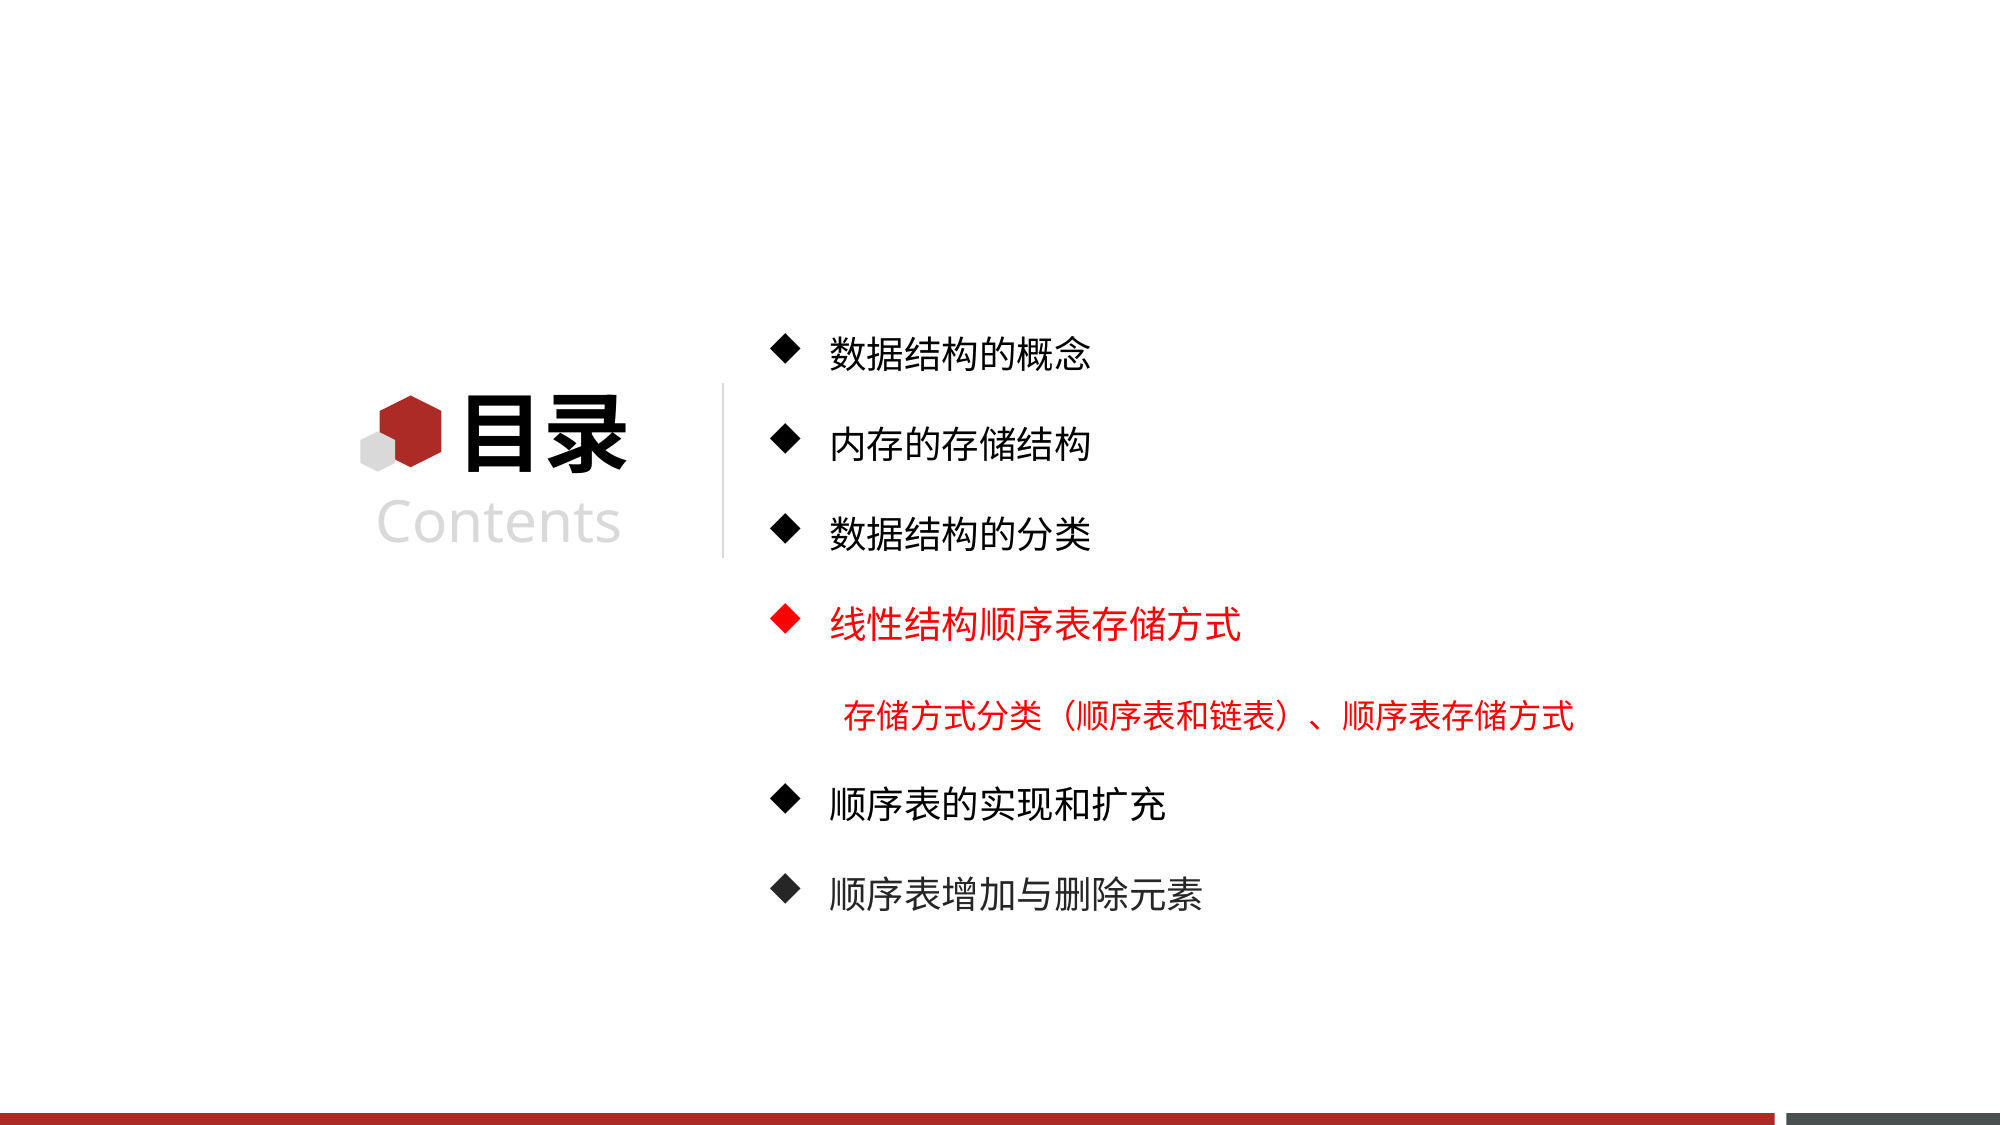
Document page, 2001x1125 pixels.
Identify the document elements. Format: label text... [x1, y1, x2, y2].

text_box 数据结构的概念 内存的存储结构 数据结构的分类 线性结构顺序表存储方式 存储方式分类（顺序表和链表）、顺序表存储方式 顺序表的实现和扩充 顺序表增加与删除元素 [752, 278, 1725, 924]
